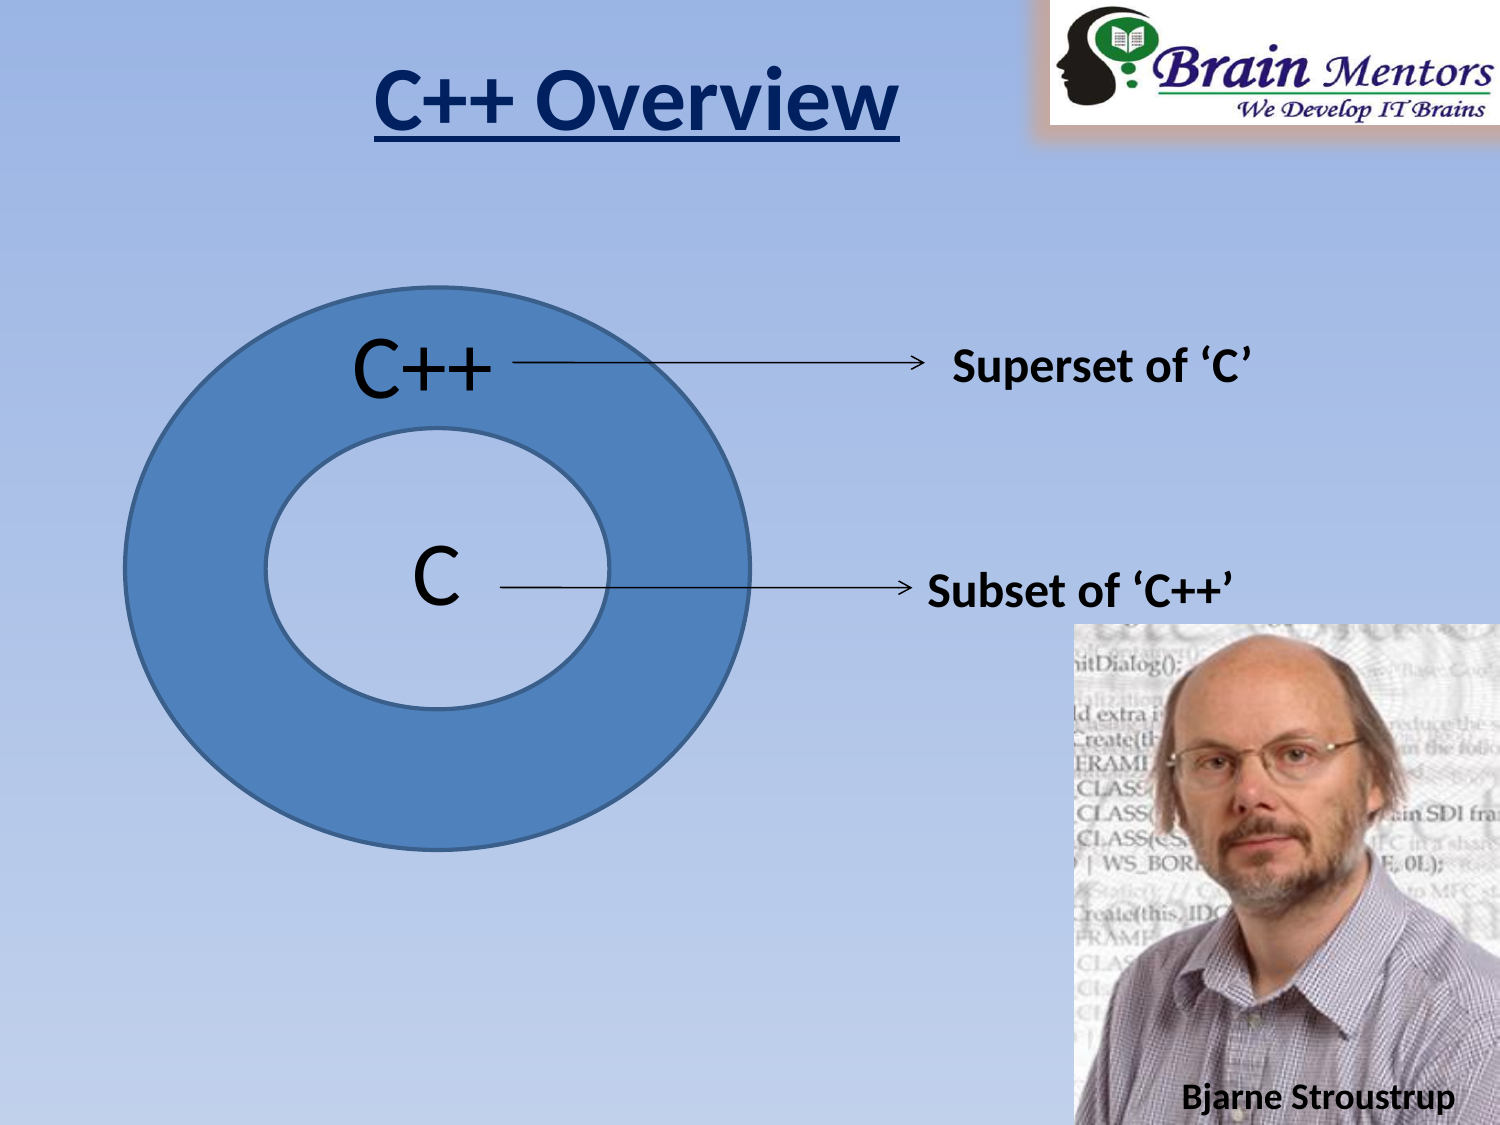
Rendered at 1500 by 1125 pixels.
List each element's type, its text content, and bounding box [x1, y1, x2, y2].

title C++ Overview [0, 0, 1313, 188]
picture [1049, 0, 1500, 126]
text_box C++ [337, 299, 575, 425]
text_box Superset of ‘C’ [937, 324, 1325, 400]
text_box C [122, 300, 753, 853]
picture [1074, 624, 1500, 1125]
text_box C [341, 285, 534, 299]
text_box Subset of ‘C++’ [912, 549, 1413, 625]
